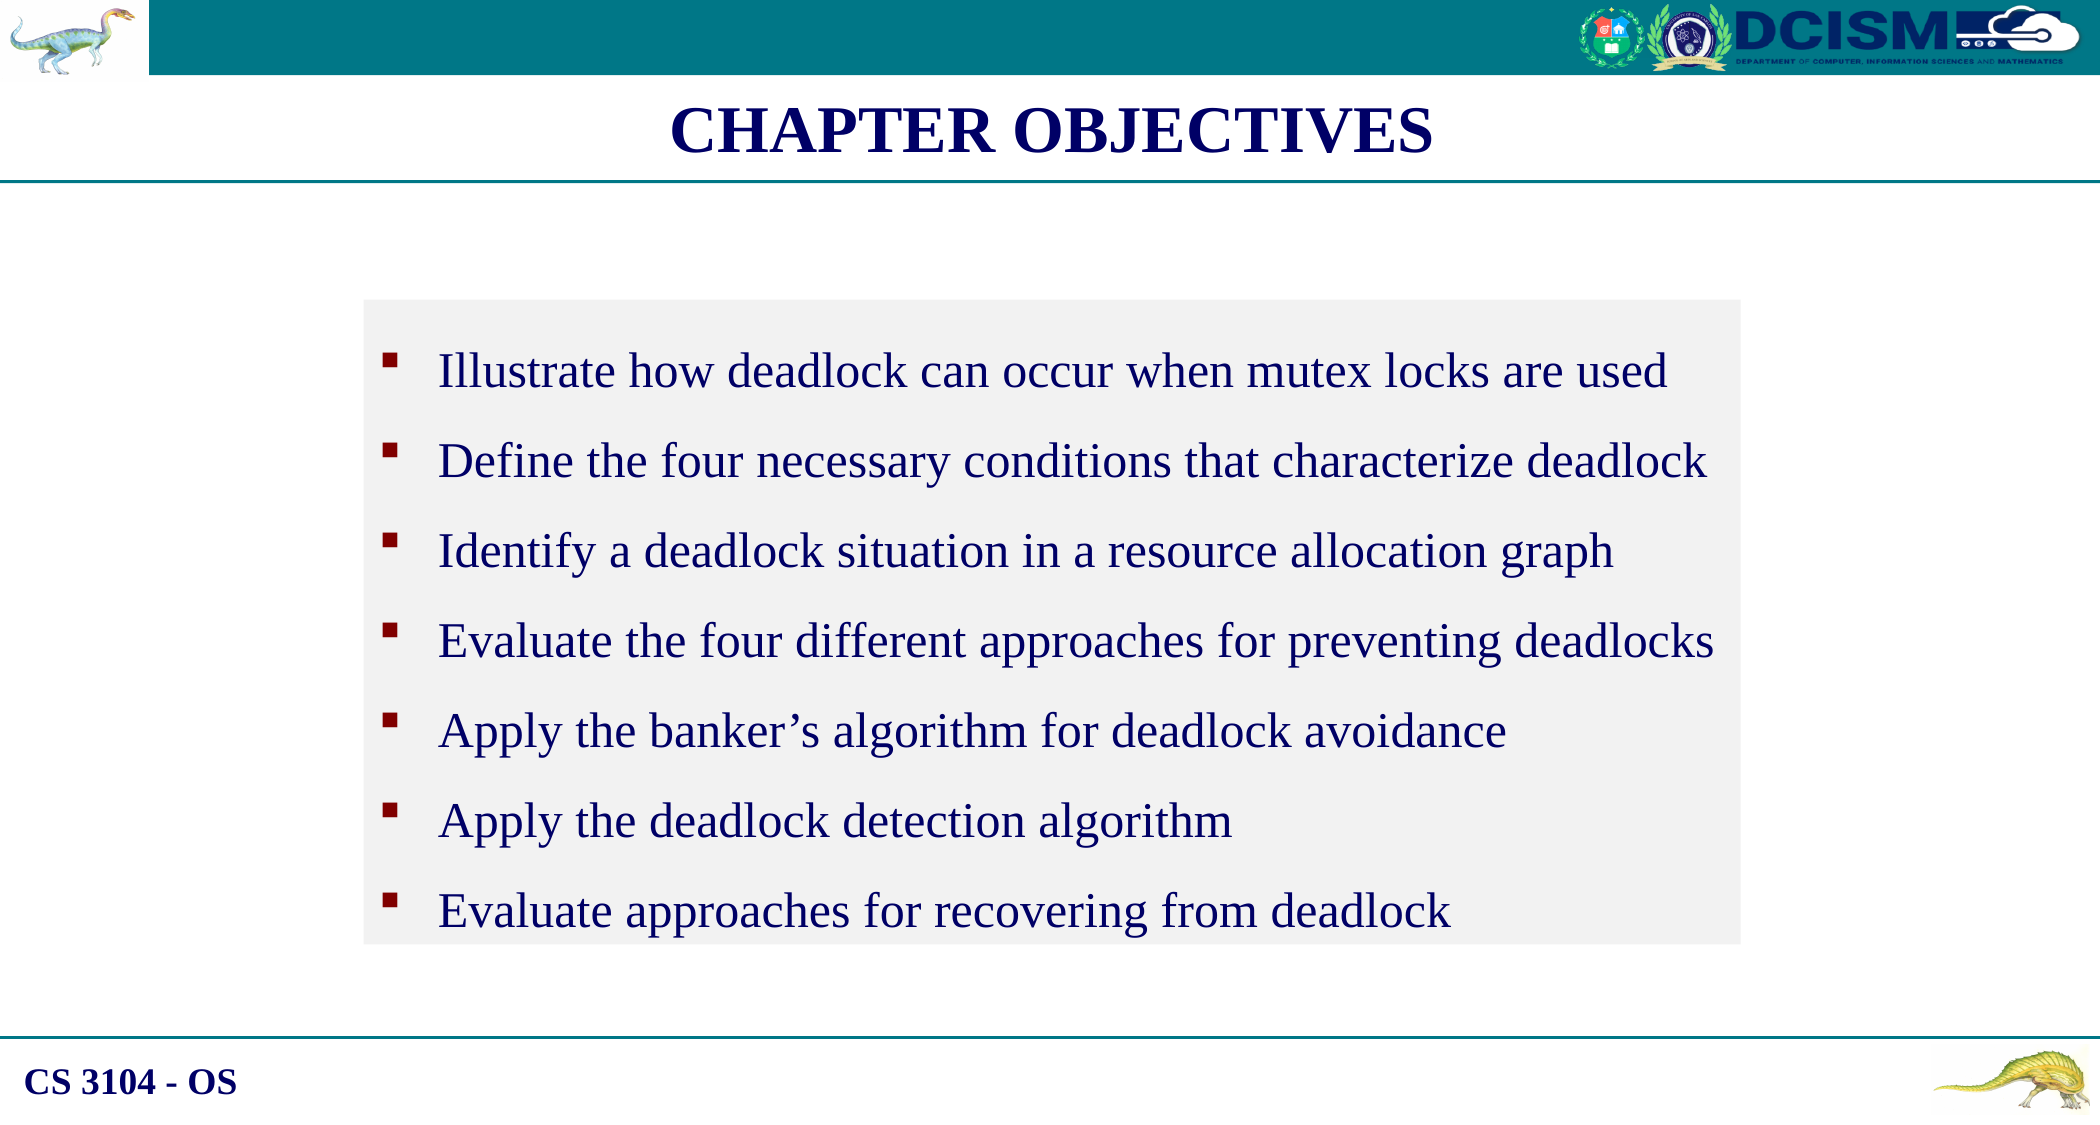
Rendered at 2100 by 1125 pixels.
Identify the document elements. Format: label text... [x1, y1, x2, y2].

picture [0, 0, 149, 82]
text_box Illustrate how deadlock can occur when mutex locks are used Define the four necessary conditions that characterize deadlock Identify a deadlock situation in a resource allocation graph Evaluate the four different approaches for preventing deadlocks Apply the banker’s algorithm for deadlock avoidance Apply the deadlock detection algorithm Evaluate approaches for recovering from deadlock [363, 299, 1741, 945]
picture [1931, 1044, 2090, 1115]
picture [1572, 0, 2094, 76]
text_box CHAPTER OBJECTIVES [18, 78, 2086, 173]
